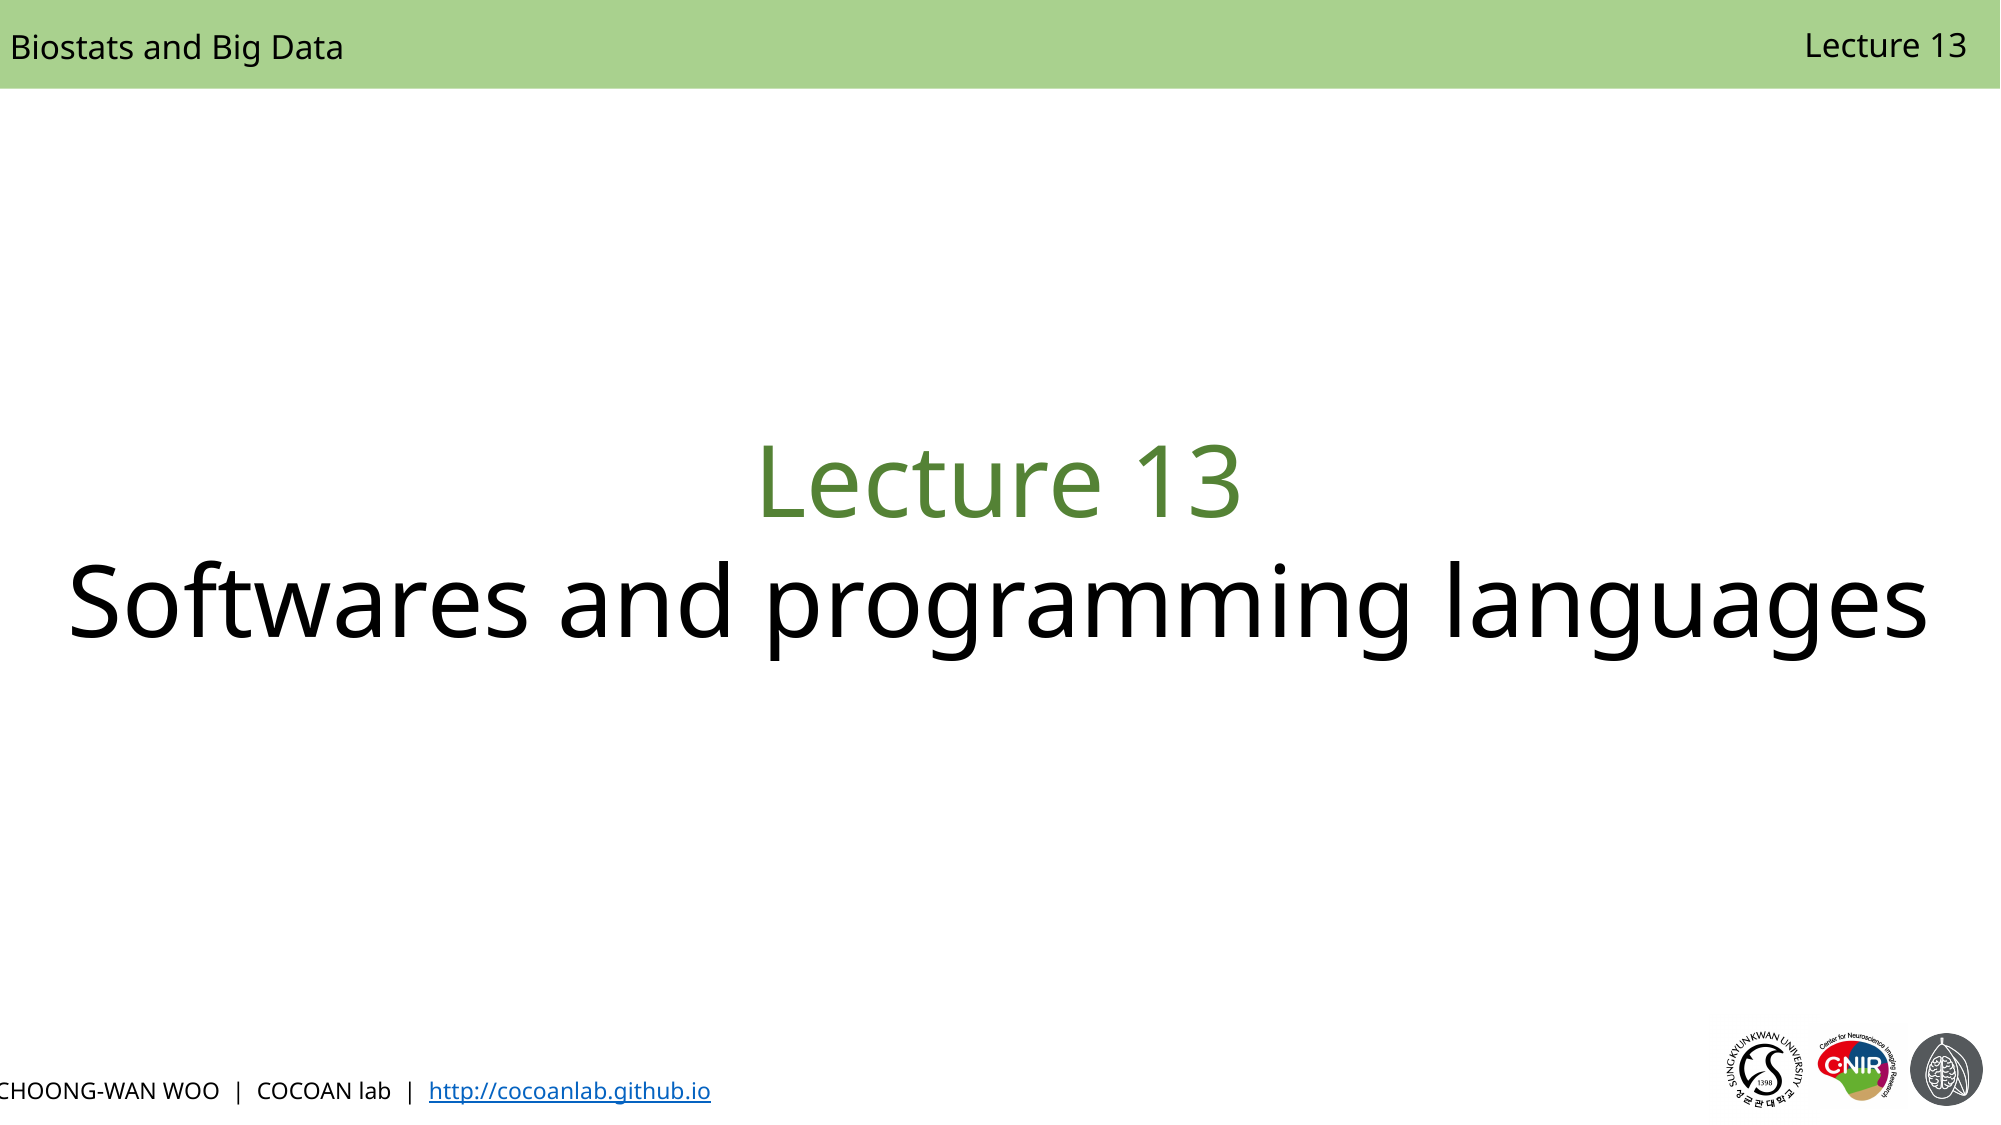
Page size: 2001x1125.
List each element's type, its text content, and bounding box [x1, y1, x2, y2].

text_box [1709, 1014, 1983, 1125]
text_box Lecture 13 Softwares and programming languages [53, 410, 1947, 666]
text_box [0, 0, 2000, 90]
text_box Lecture 13 [1604, 16, 1983, 72]
text_box Biostats and Big Data [0, 19, 360, 74]
text_box CHOONG-WAN WOO | COCOAN lab | http://cocoanlab.github.io [0, 1069, 727, 1116]
